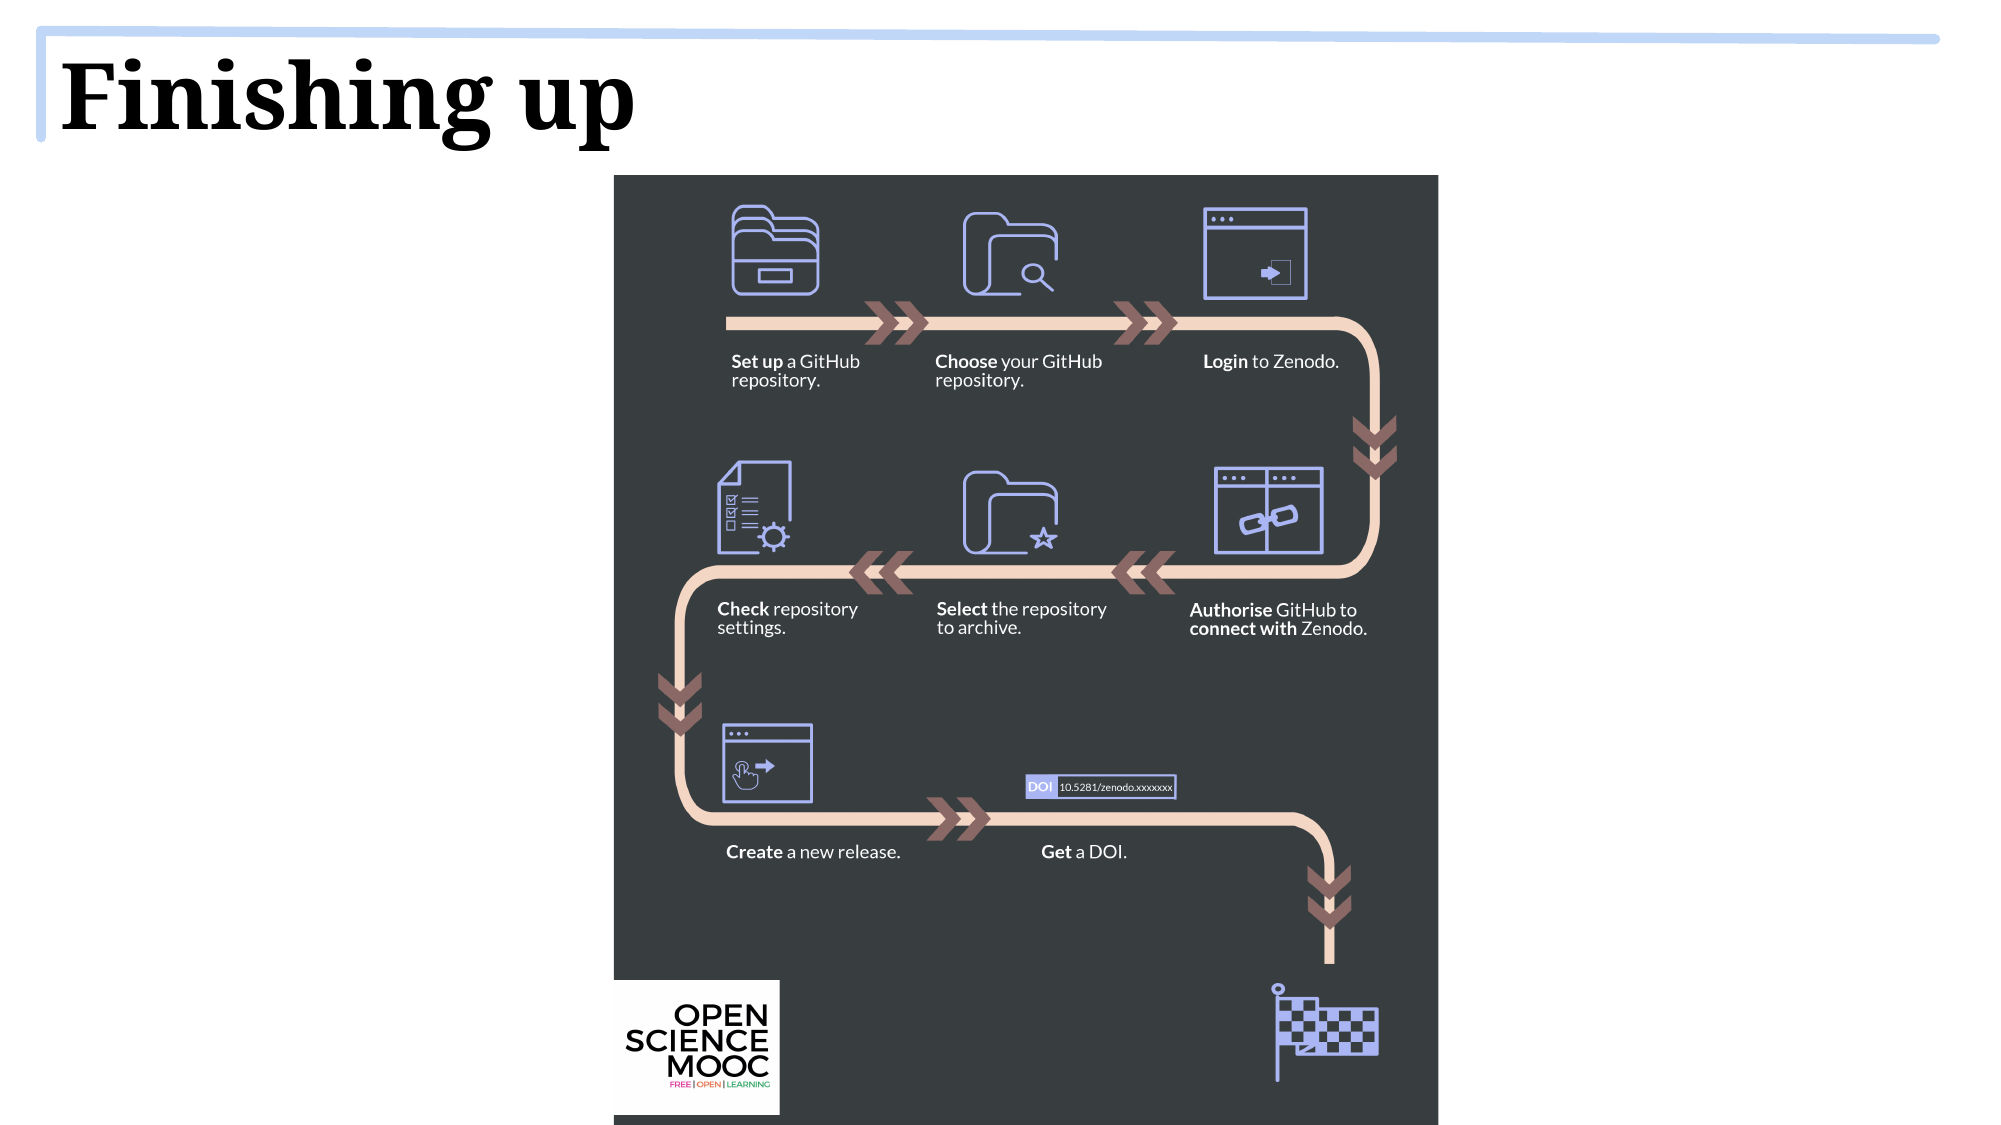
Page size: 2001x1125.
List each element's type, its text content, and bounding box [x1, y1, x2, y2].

picture [613, 175, 1439, 1125]
text_box Finishing up [45, 30, 1941, 266]
